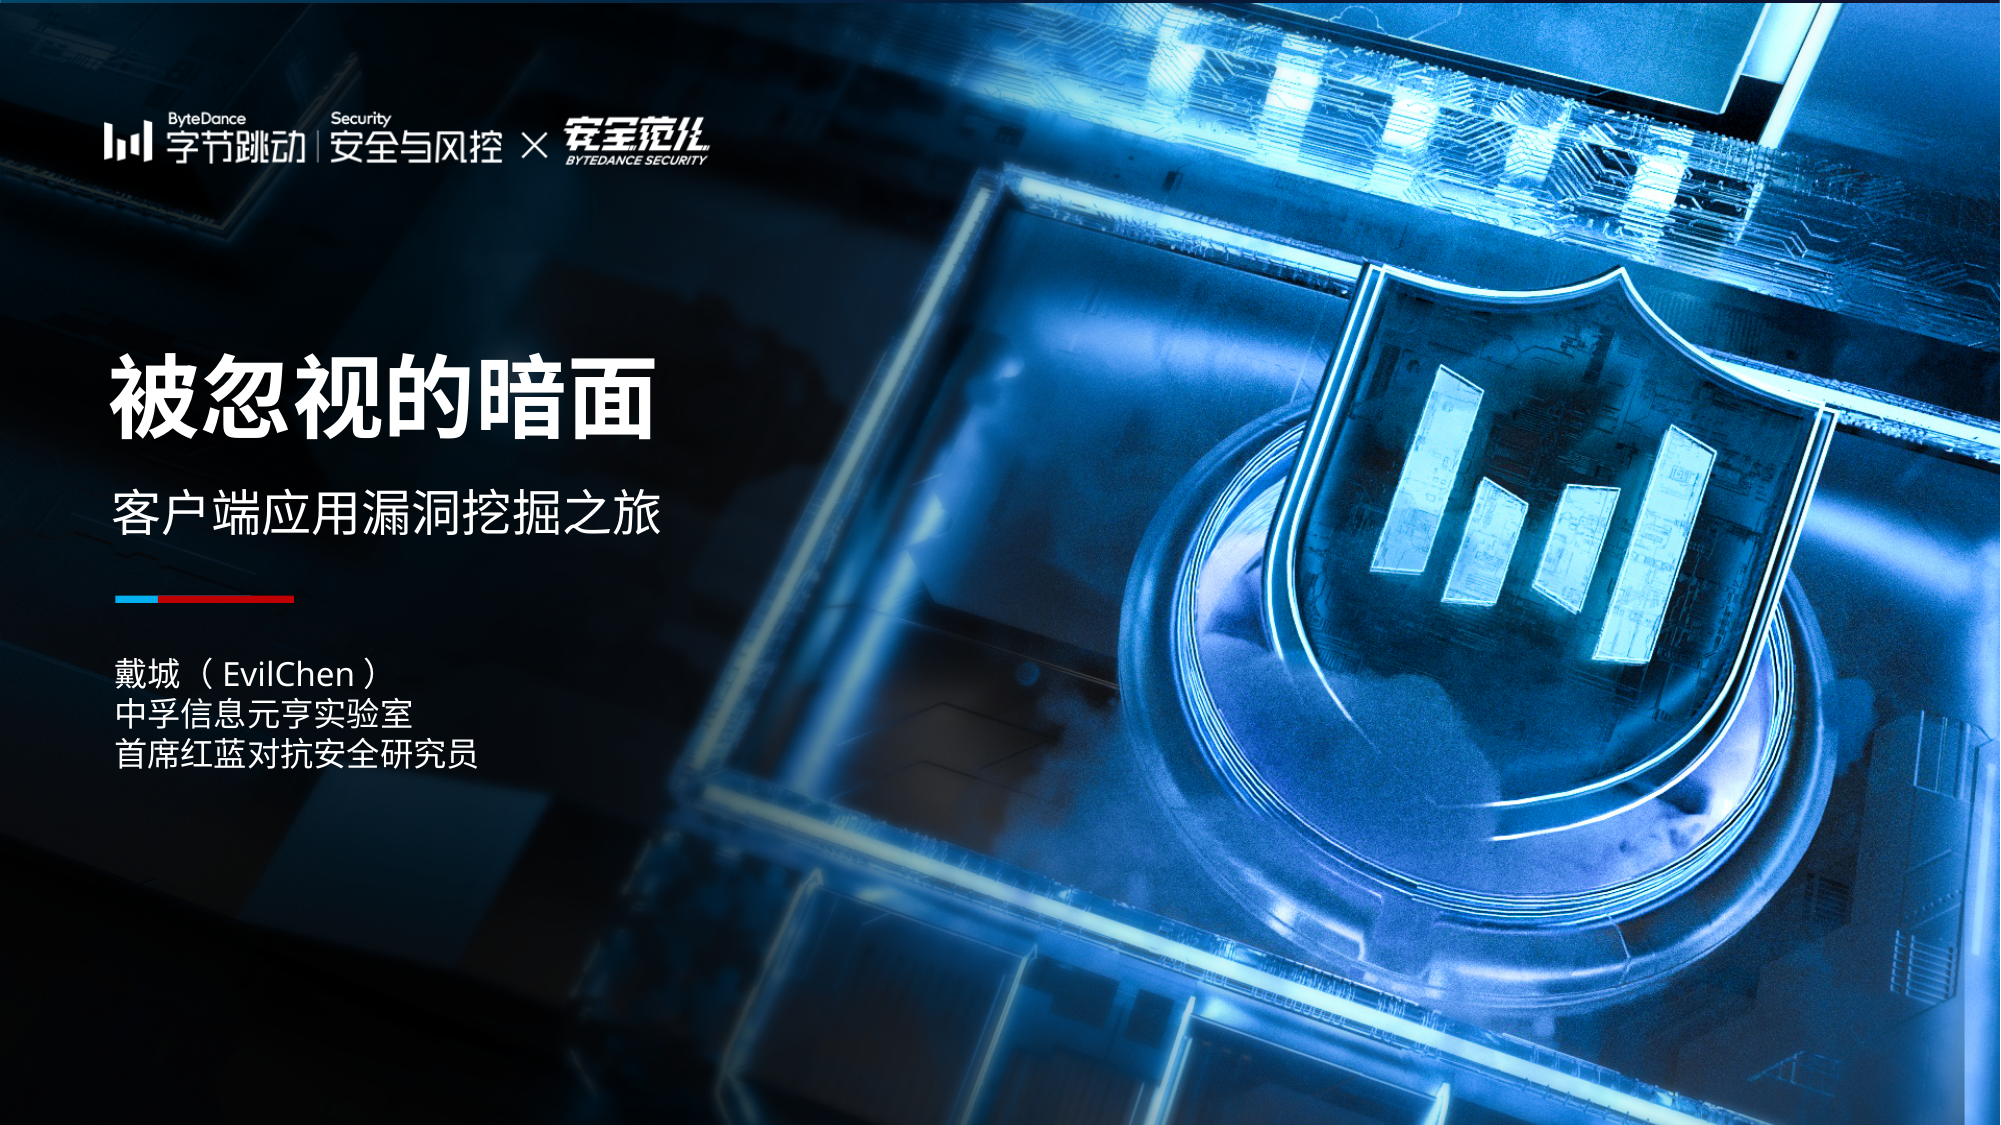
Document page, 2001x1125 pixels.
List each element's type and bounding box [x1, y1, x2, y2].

picture [0, 0, 2000, 1125]
text_box [115, 595, 294, 603]
